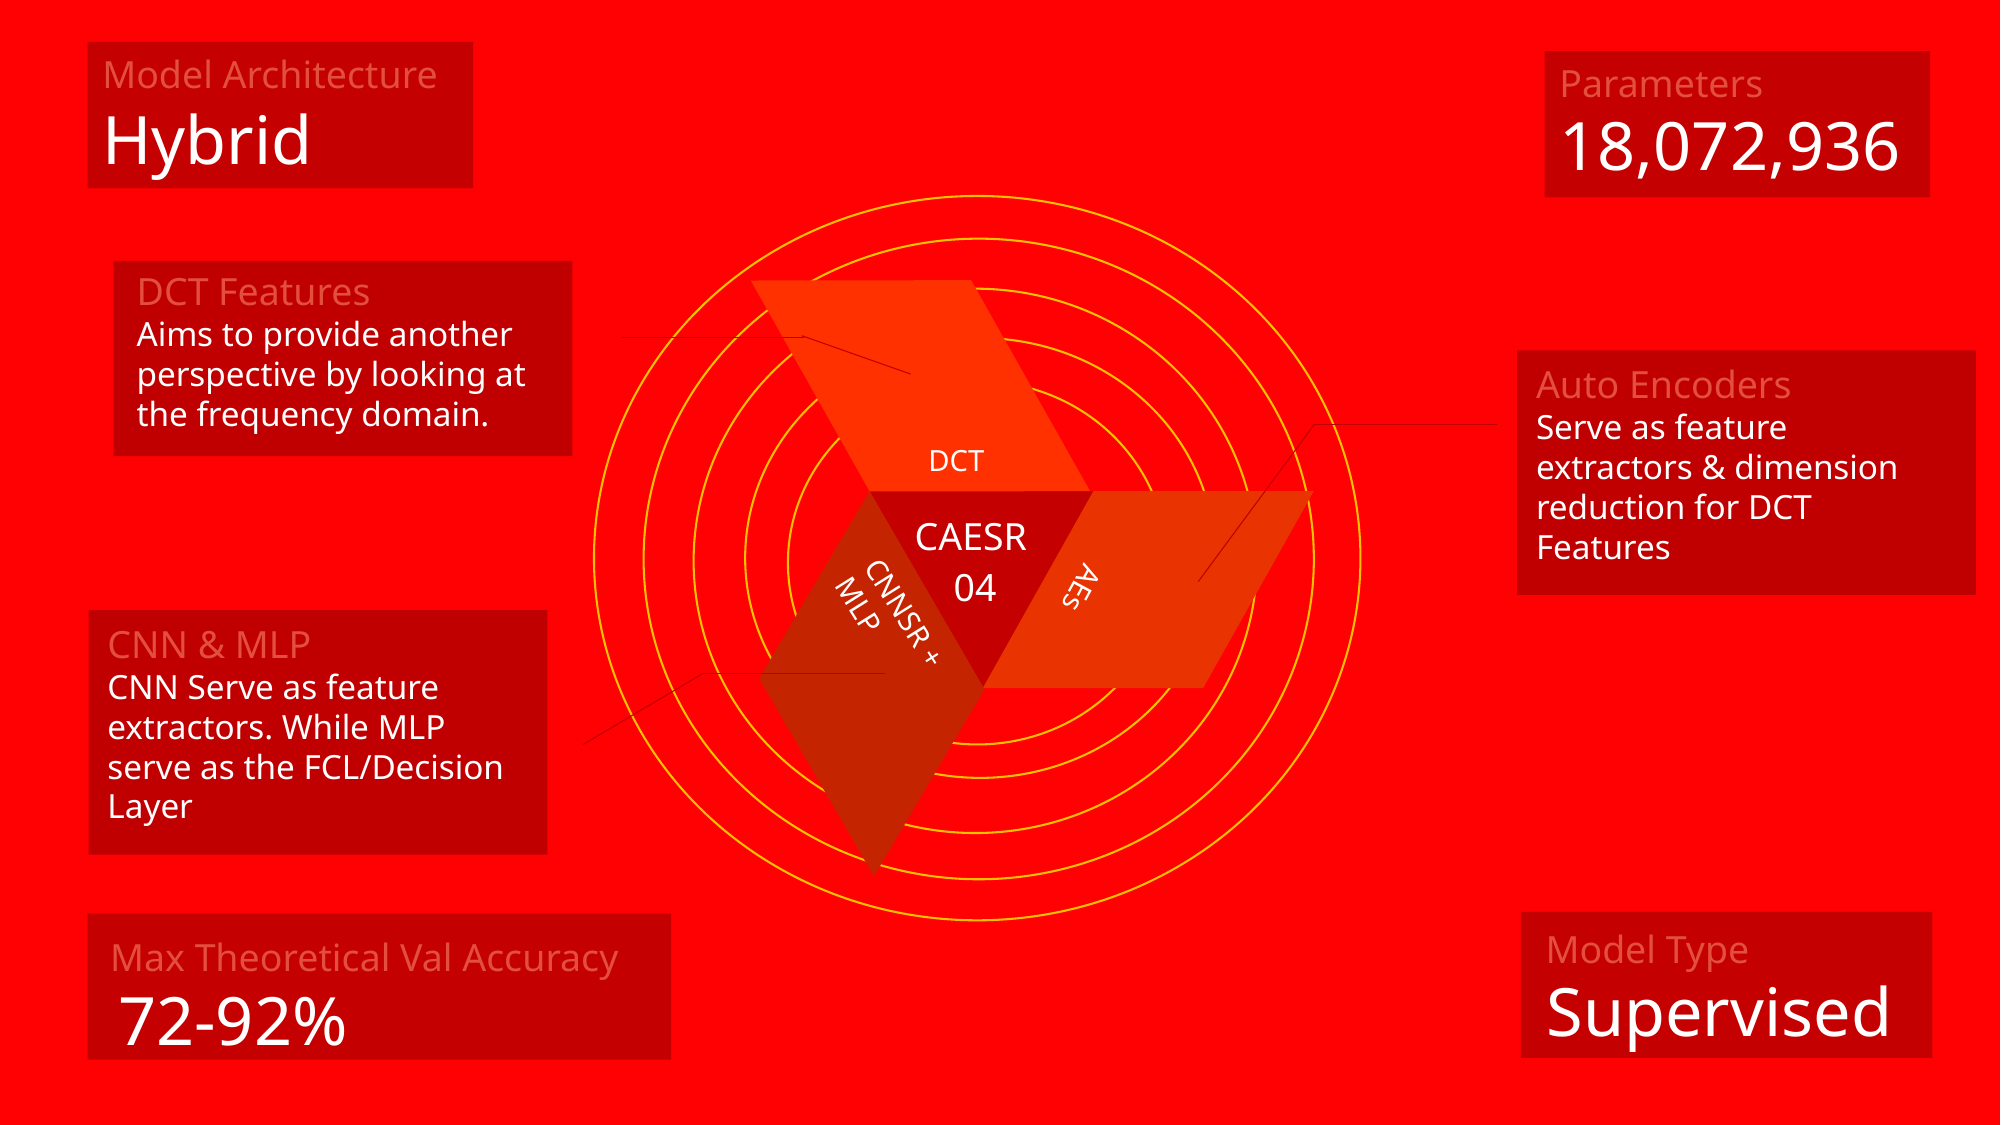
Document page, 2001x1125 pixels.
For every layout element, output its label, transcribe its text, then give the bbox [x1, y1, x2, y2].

text_box [1544, 50, 1931, 96]
text_box Auto Encoders Serve as feature extractors & dimension reduction for DCT Features [1521, 353, 1964, 574]
text_box [867, 194, 1087, 210]
text_box DCT Features Aims to provide another perspective by looking at the frequency domain. [121, 260, 565, 441]
text_box [672, 251, 771, 337]
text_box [1198, 424, 1315, 582]
text_box Max Theoretical Val Accuracy [95, 926, 802, 986]
text_box Model Architecture [87, 43, 564, 104]
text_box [771, 210, 1314, 849]
text_box [113, 260, 573, 457]
text_box [87, 913, 672, 1061]
text_box Hybrid [87, 104, 452, 185]
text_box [583, 673, 703, 745]
text_box [1314, 425, 1362, 734]
text_box [87, 104, 474, 189]
text_box [592, 339, 771, 673]
text_box Parameters [1544, 52, 1809, 113]
text_box [88, 609, 548, 856]
text_box CNN & MLP CNN Serve as feature extractors. While MLP serve as the FCL/Decision Layer [92, 613, 535, 833]
text_box [1314, 383, 1334, 423]
text_box 18,072,936 [1544, 96, 2000, 191]
text_box [1516, 349, 1977, 596]
text_box [647, 674, 1208, 922]
text_box [1520, 911, 1933, 1059]
text_box Supervised [1531, 962, 2000, 1057]
text_box 72-92% [103, 971, 452, 1067]
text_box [801, 335, 911, 374]
text_box Model Type [1530, 918, 1872, 979]
text_box [1544, 191, 1931, 198]
